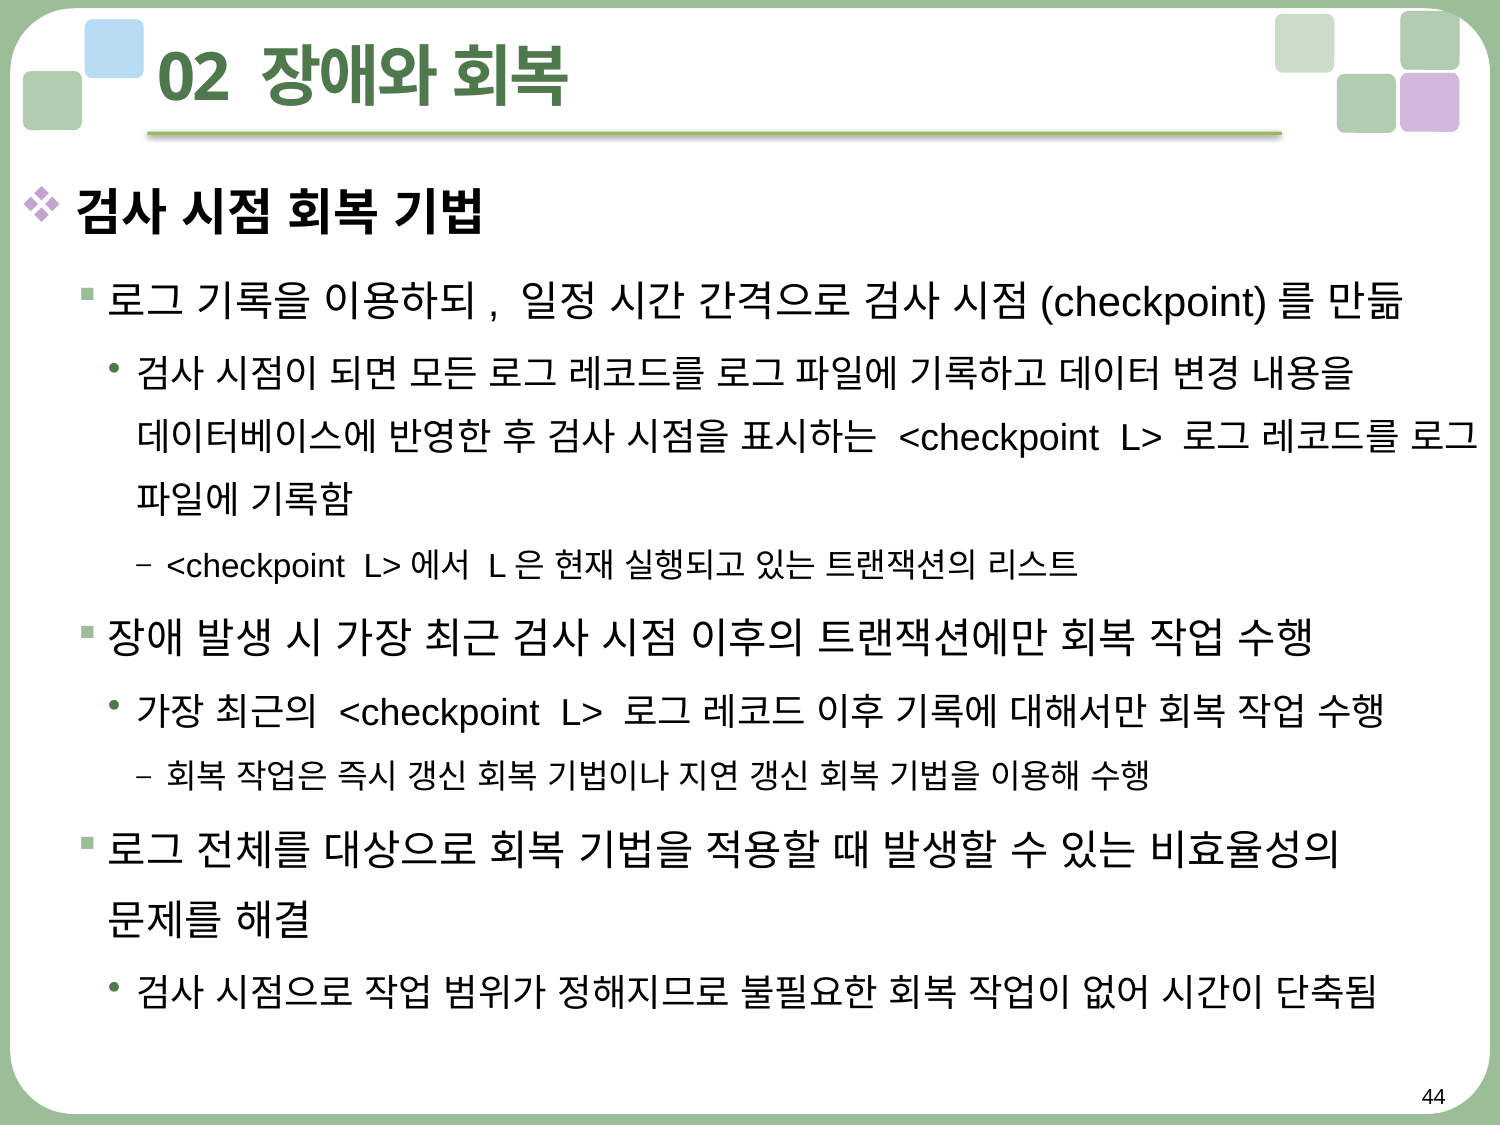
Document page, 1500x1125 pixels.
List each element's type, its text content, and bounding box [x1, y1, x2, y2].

title 02 장애와 회복 [142, 25, 1459, 123]
picture [0, 0, 1500, 1125]
list 검사 시점 회복 기법 로그 기록을 이용하되, 일정 시간 간격으로 검사 시점(checkpoint)를 만듦 검사 시점이 되면 모든 로그 레코드를 로그 파일에 기록하고 데이터 변경 내용을 데이터베이스에 반영한 후 검사 시점을 표시하는 <checkpoint L> 로그 레코드를 로그 파일에 기록함 <checkpoint L>에서 L은 현재 실행되고 있는 트랜잭션의 리스트 장애 발생 시 가장 최근 검사 시점 이후의 트랜잭션에만 회복 작업 수행 가장 최근의 <checkpoint L> 로그 레코드 이후 기록에 대해서만 회복 작업 수행 회복 작업은 즉시 갱신 회복 기법이나 지연 갱신 회복 기법을 이용해 수행 로그 전체를 대상으로 회복 기법을 적용할 때 발생할 수 있는 비효율성의 문제를 해결 검사 시점으로 작업 범위가 정해지므로 불필요한 회복 작업이 없어 시간이 단축됨 [4, 172, 1500, 1102]
